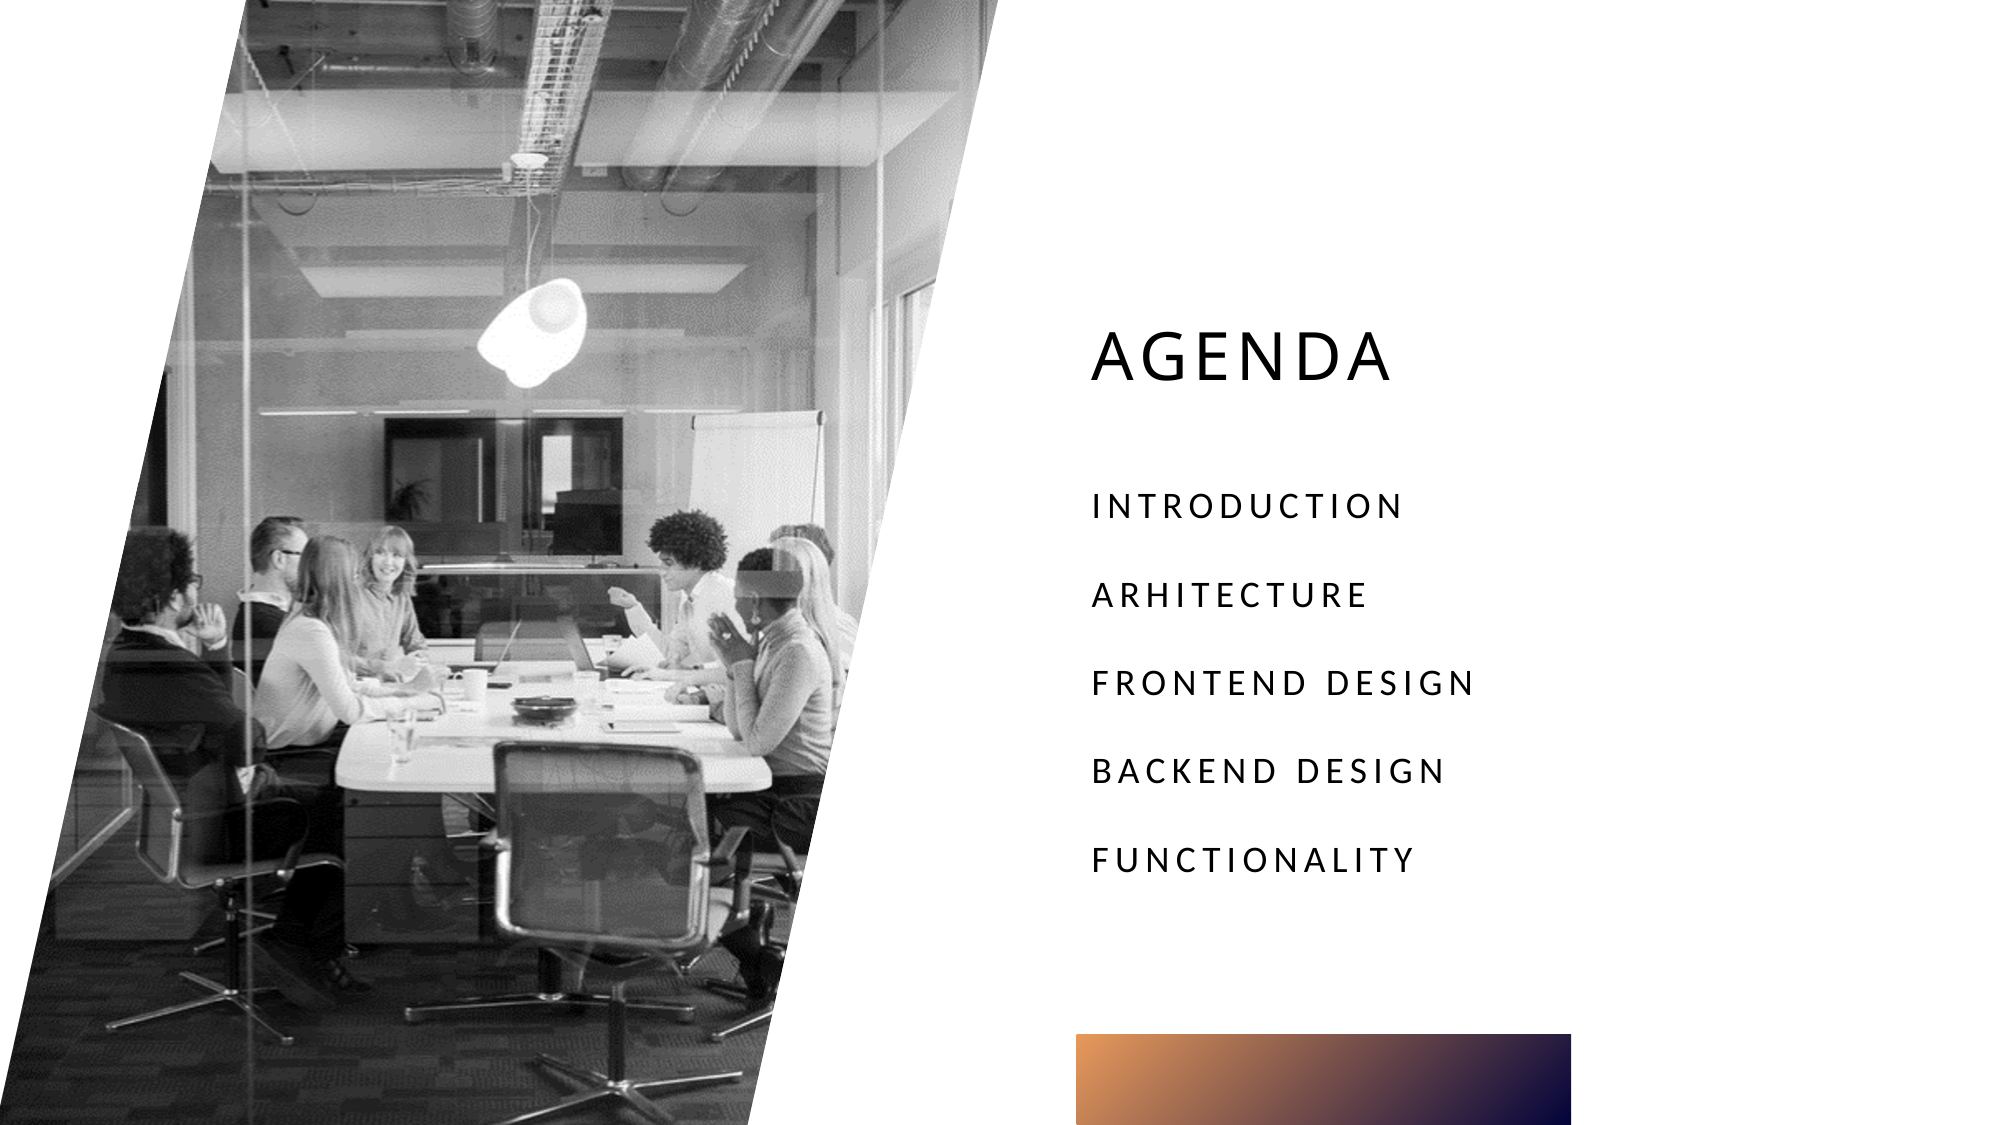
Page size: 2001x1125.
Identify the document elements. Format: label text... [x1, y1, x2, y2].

list INTRODUCTION Arhitecture Frontend design Backend design functionality [1076, 451, 1871, 966]
title AGENDA [1076, 75, 1871, 402]
picture [0, 0, 999, 1125]
